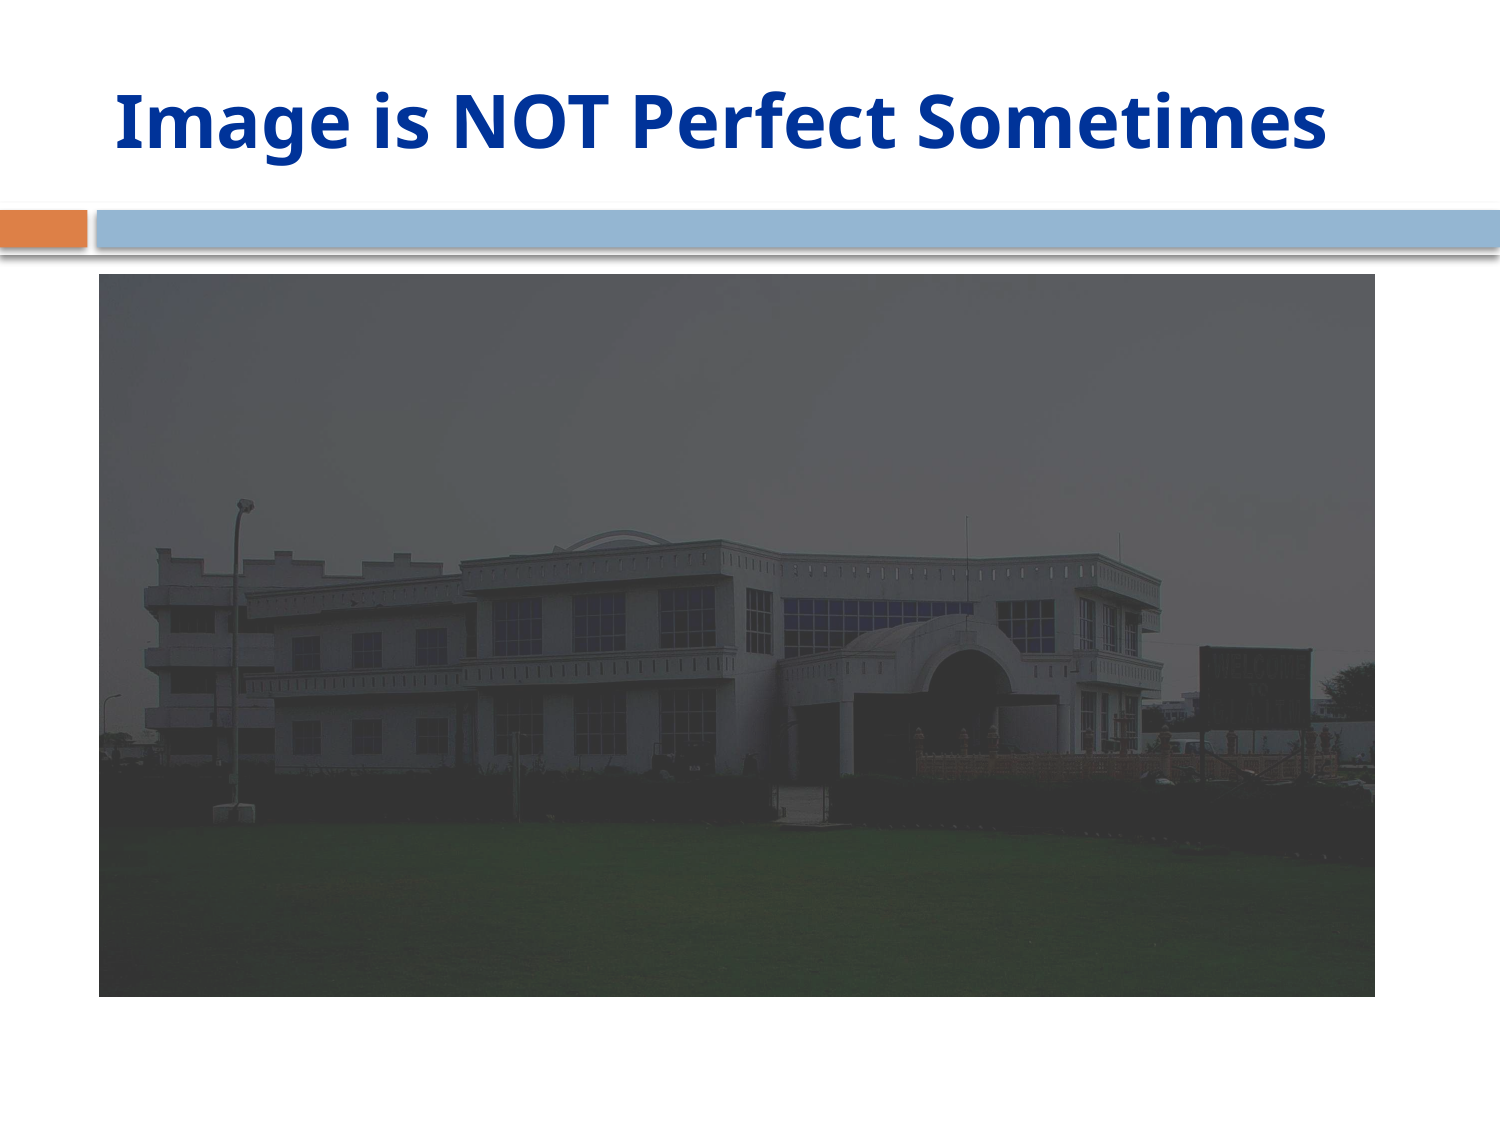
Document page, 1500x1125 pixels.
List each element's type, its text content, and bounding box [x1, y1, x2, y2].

picture [99, 274, 1376, 998]
title Image is NOT Perfect Sometimes [100, 37, 1438, 200]
